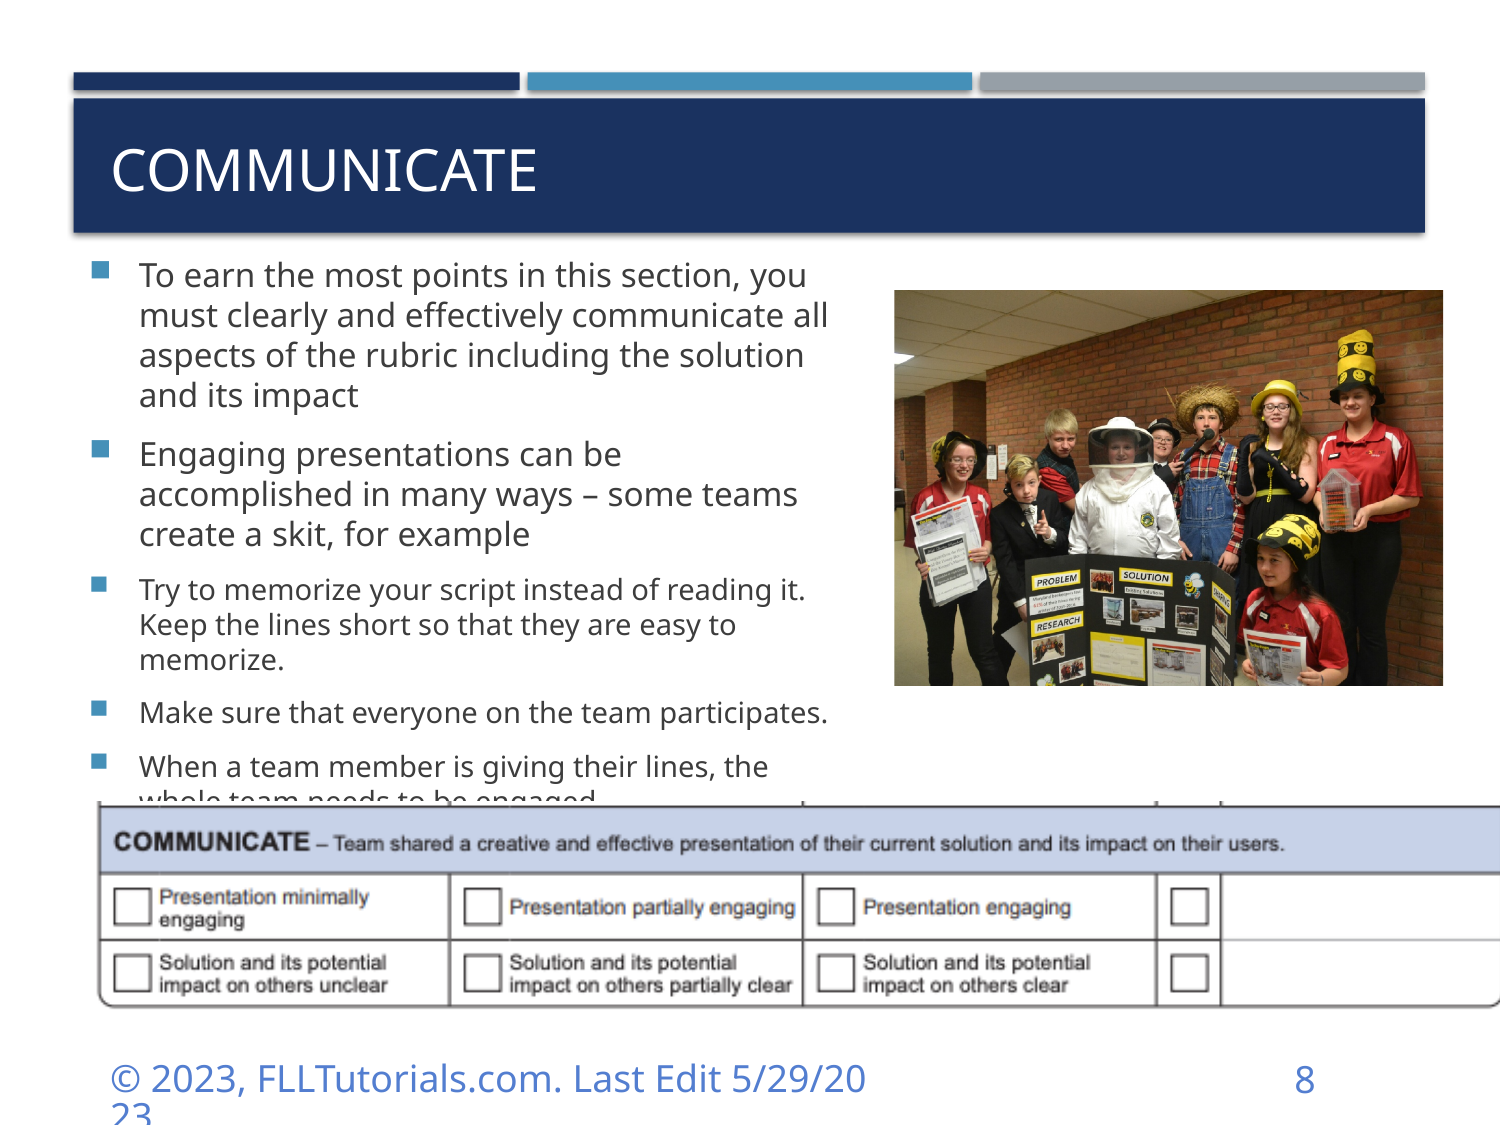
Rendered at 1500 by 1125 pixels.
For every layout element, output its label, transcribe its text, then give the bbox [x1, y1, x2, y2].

picture [72, 800, 1500, 1042]
footer © 2023, FLLTutorials.com. Last Edit 5/29/2023 [95, 1051, 895, 1108]
picture [893, 290, 1444, 687]
title COMMUNICATE [95, 112, 1406, 211]
list To earn the most points in this section, you must clearly and effectively communicate all aspects of the rubric including the solution and its impact Engaging presentations can be accomplished in many ways – some teams create a skit, for example Try to memorize your script instead of reading it. Keep the lines short so that they are easy to memorize. Make sure that everyone on the team participates. When a team member is giving their lines, the whole team needs to be engaged. [73, 246, 849, 800]
slide_number 8 [1279, 1051, 1406, 1109]
